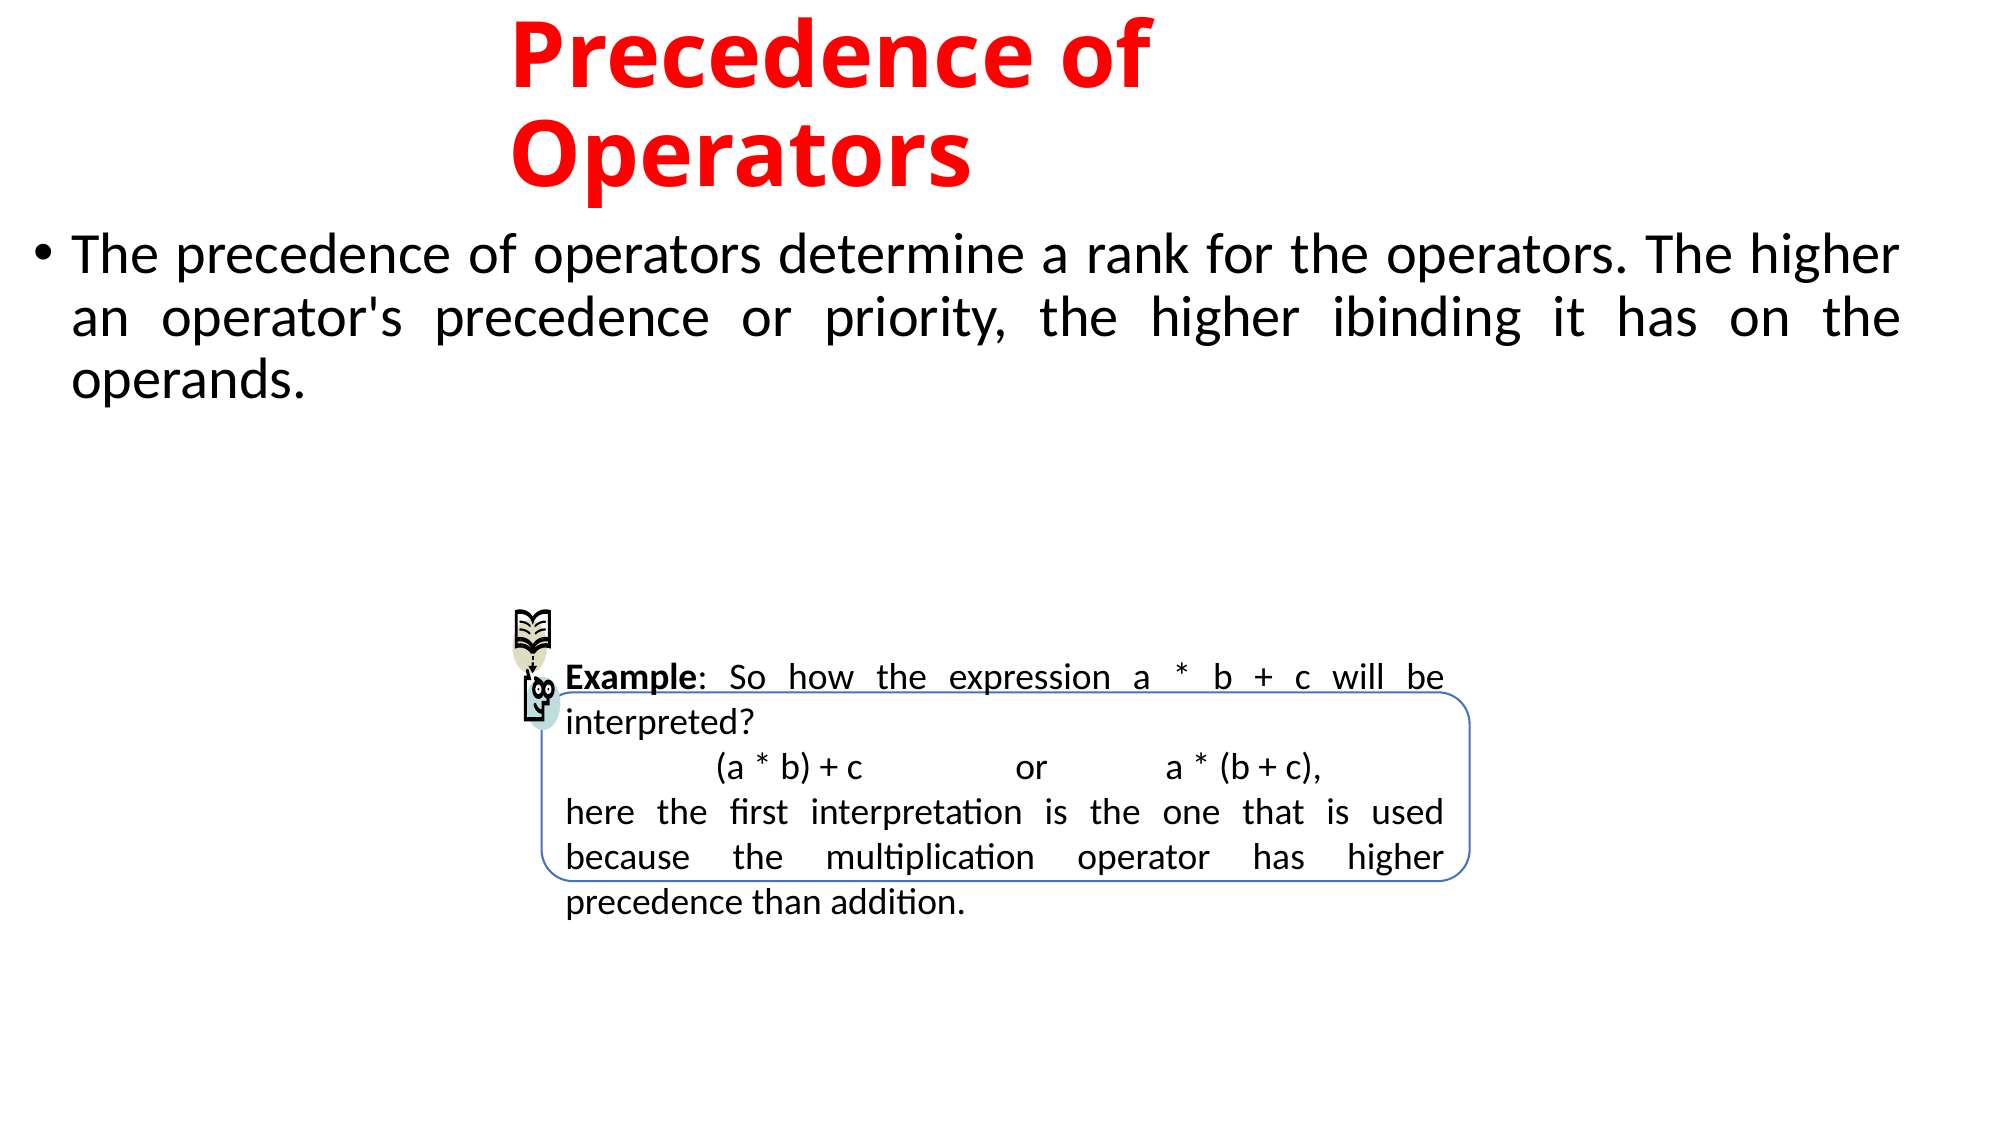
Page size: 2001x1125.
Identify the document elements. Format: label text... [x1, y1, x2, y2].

title Precedence of Operators [493, 37, 1507, 179]
list The precedence of operators determine a rank for the operators. The higher an operator's precedence or priority, the higher ibinding it has on the operands. [18, 215, 1918, 519]
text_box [512, 609, 1470, 882]
